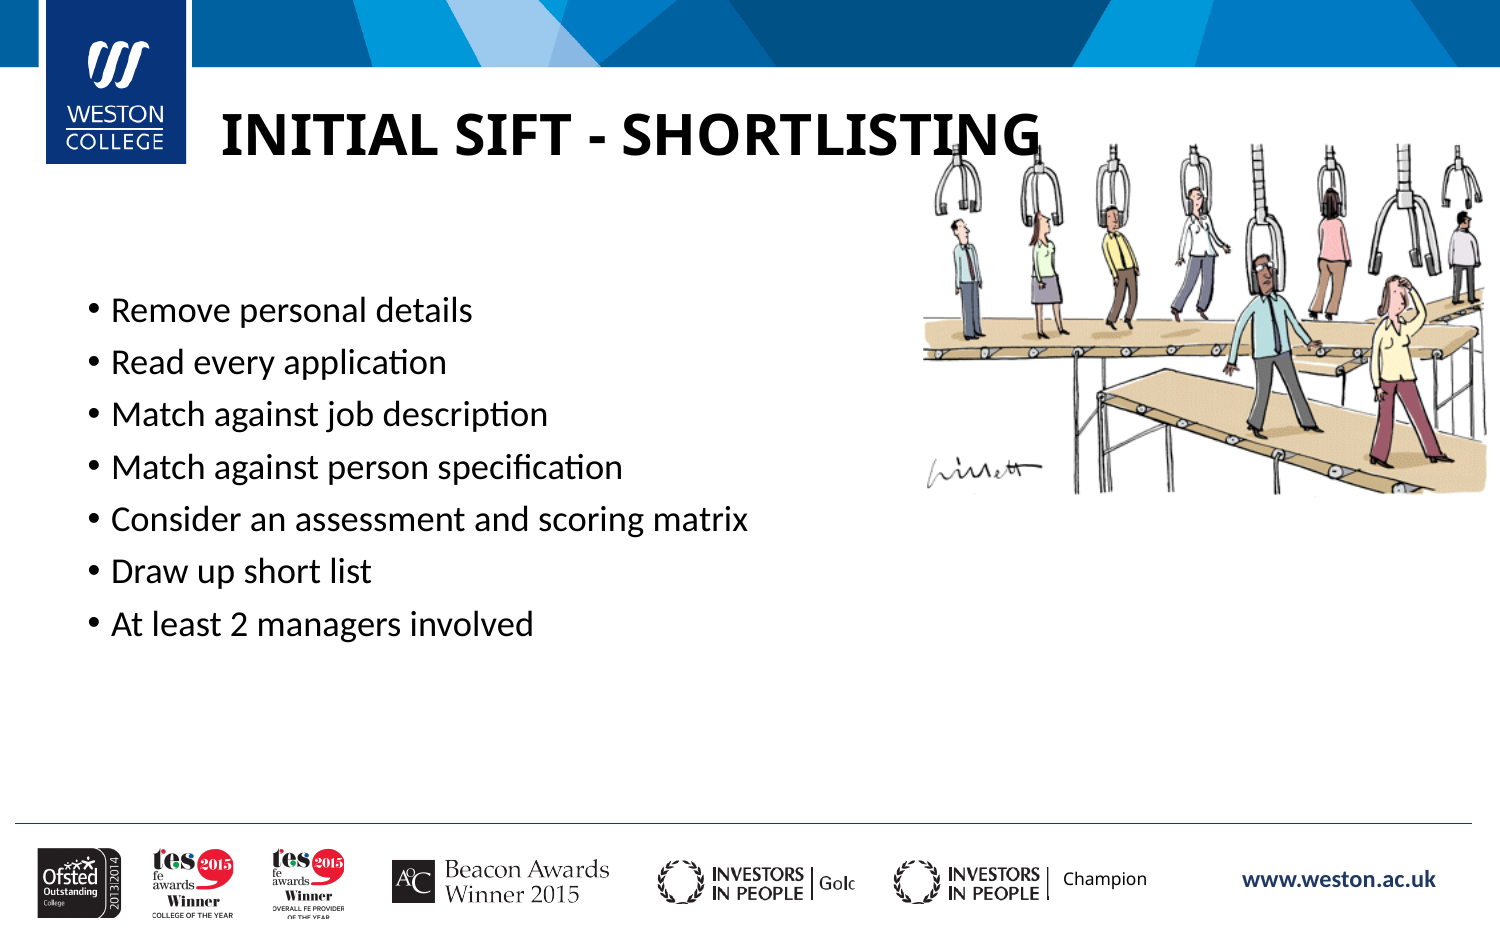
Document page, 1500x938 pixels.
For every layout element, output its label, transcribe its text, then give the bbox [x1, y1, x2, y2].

title INITIAL SIFT - SHORTLISTING [206, 68, 1500, 206]
list Remove personal details Read every application Match against job description Match against person specification Consider an assessment and scoring matrix Draw up short list At least 2 managers involved [72, 283, 934, 668]
picture [392, 859, 609, 903]
picture [1196, 0, 1500, 68]
picture [447, 0, 1109, 68]
picture [0, 0, 38, 68]
picture [192, 0, 372, 68]
picture [914, 136, 1500, 503]
